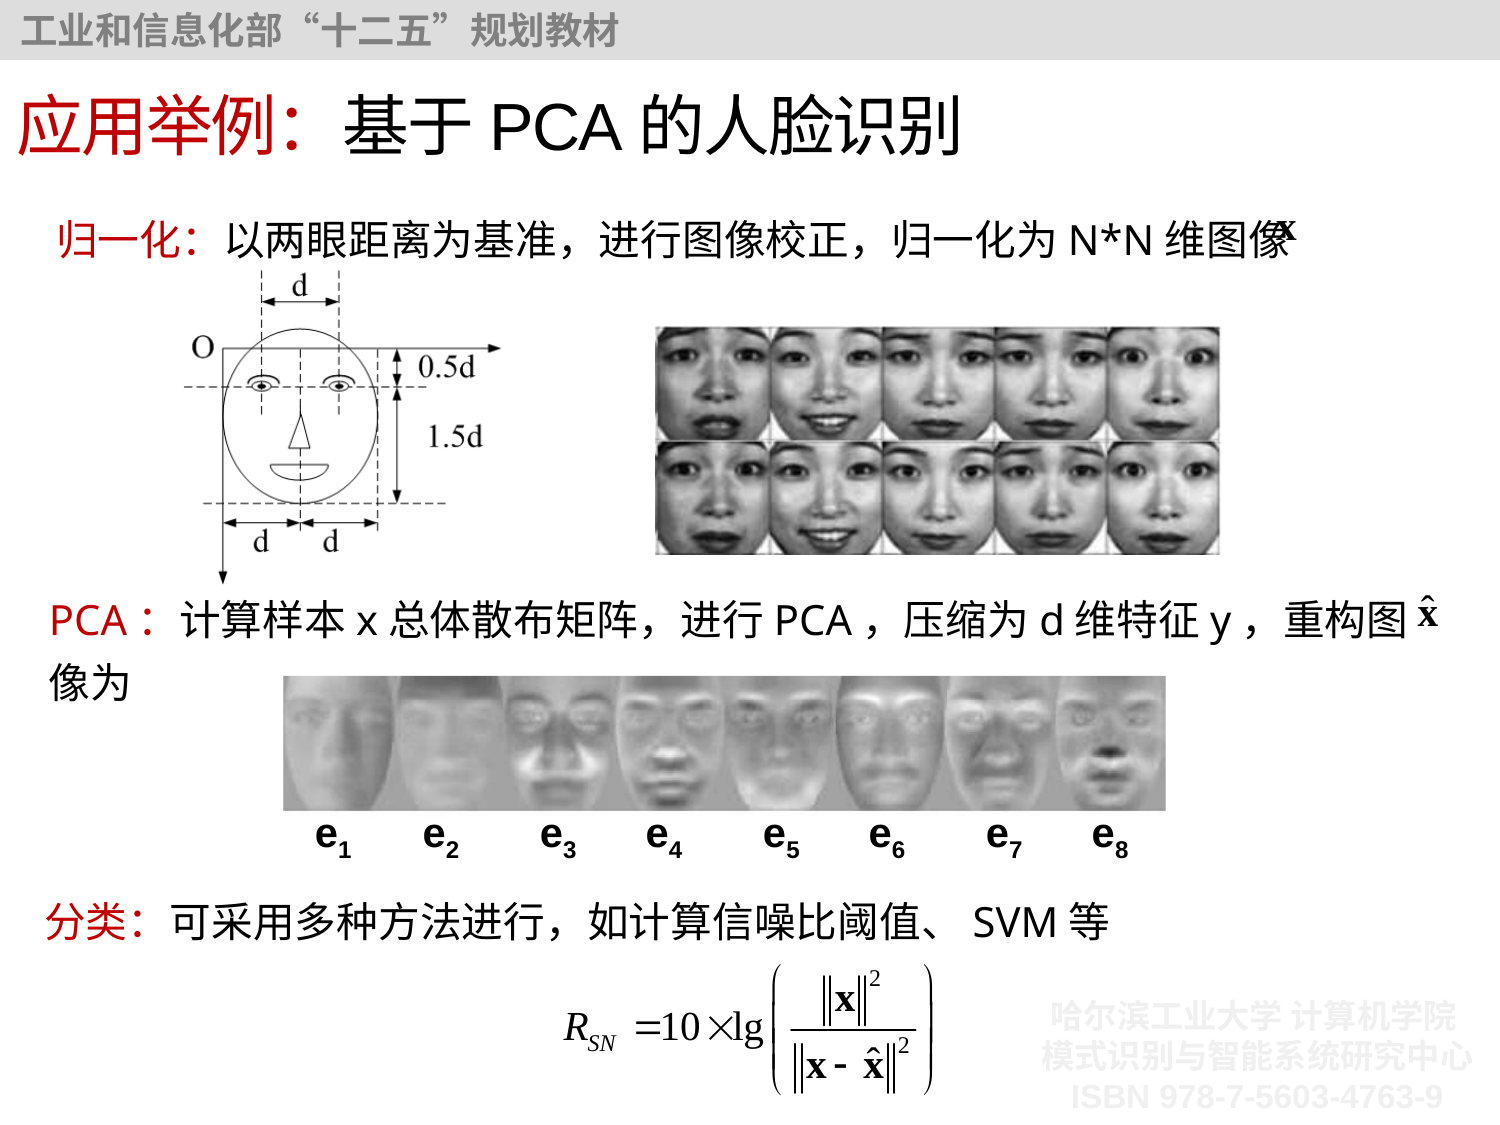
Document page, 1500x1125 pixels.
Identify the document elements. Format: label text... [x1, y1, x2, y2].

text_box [1411, 588, 1446, 634]
picture [277, 668, 1176, 820]
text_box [1269, 212, 1305, 248]
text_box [555, 954, 945, 1107]
text_box e1 e2 e3 e4 e5 e6 e7 e8 [265, 798, 1235, 871]
title 应用举例：基于PCA的人脸识别 [1, 42, 1352, 206]
picture [655, 326, 1223, 555]
text_box PCA：计算样本x总体散布矩阵，进行PCA，压缩为d维特征y，重构图像为 [34, 574, 1452, 771]
text_box 归一化：以两眼距离为基准，进行图像校正，归一化为N*N维图像 [41, 193, 1459, 271]
picture [182, 260, 503, 585]
text_box 分类：可采用多种方法进行，如计算信噪比阈值、SVM等 [29, 876, 1447, 954]
